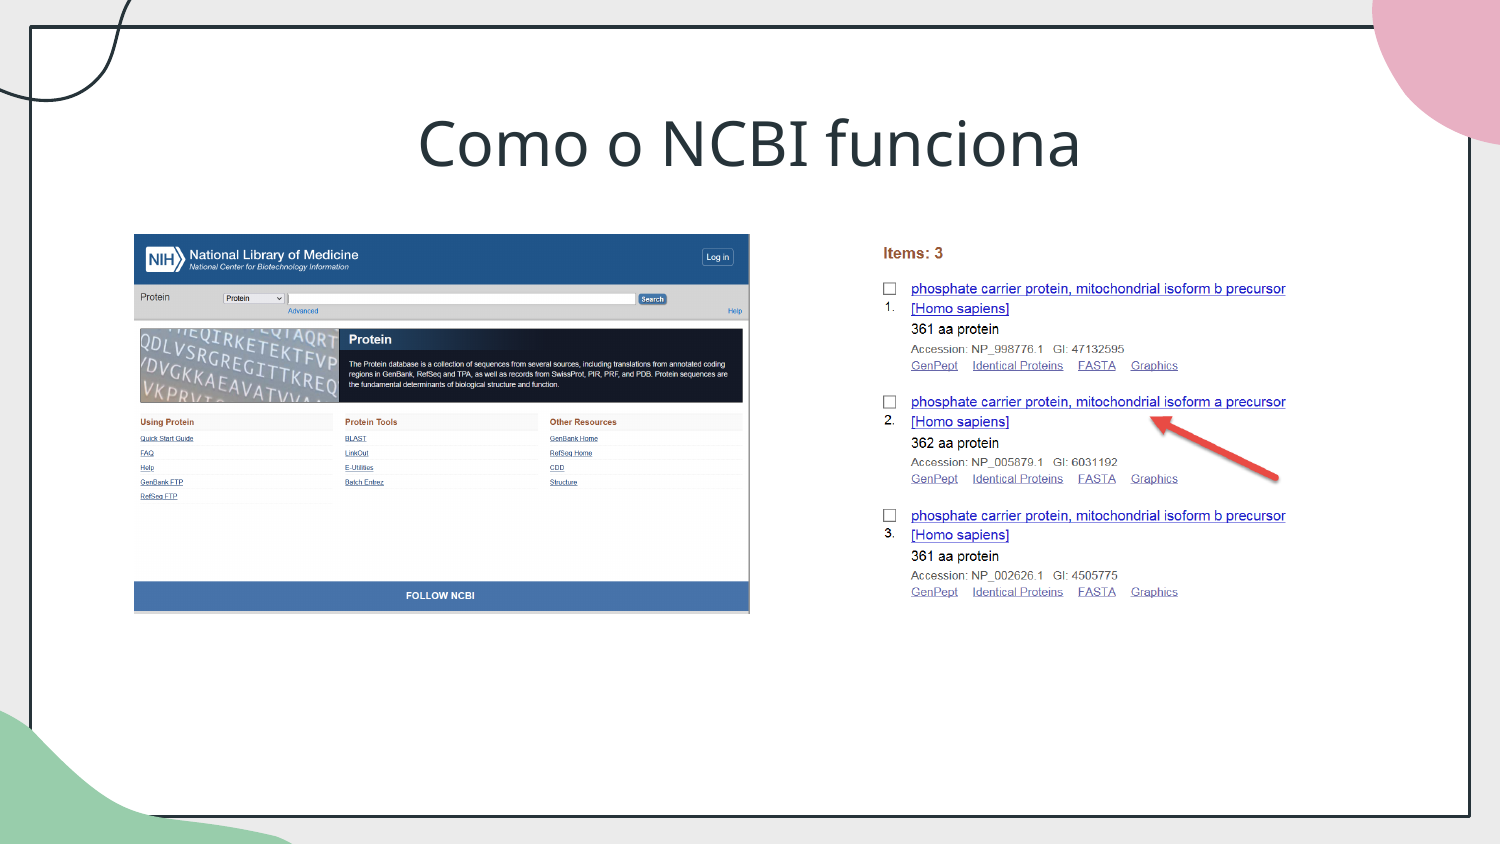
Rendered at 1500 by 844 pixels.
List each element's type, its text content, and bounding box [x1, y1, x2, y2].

picture [134, 234, 751, 614]
title Como o NCBI funciona [116, 88, 1383, 194]
picture [864, 232, 1316, 612]
